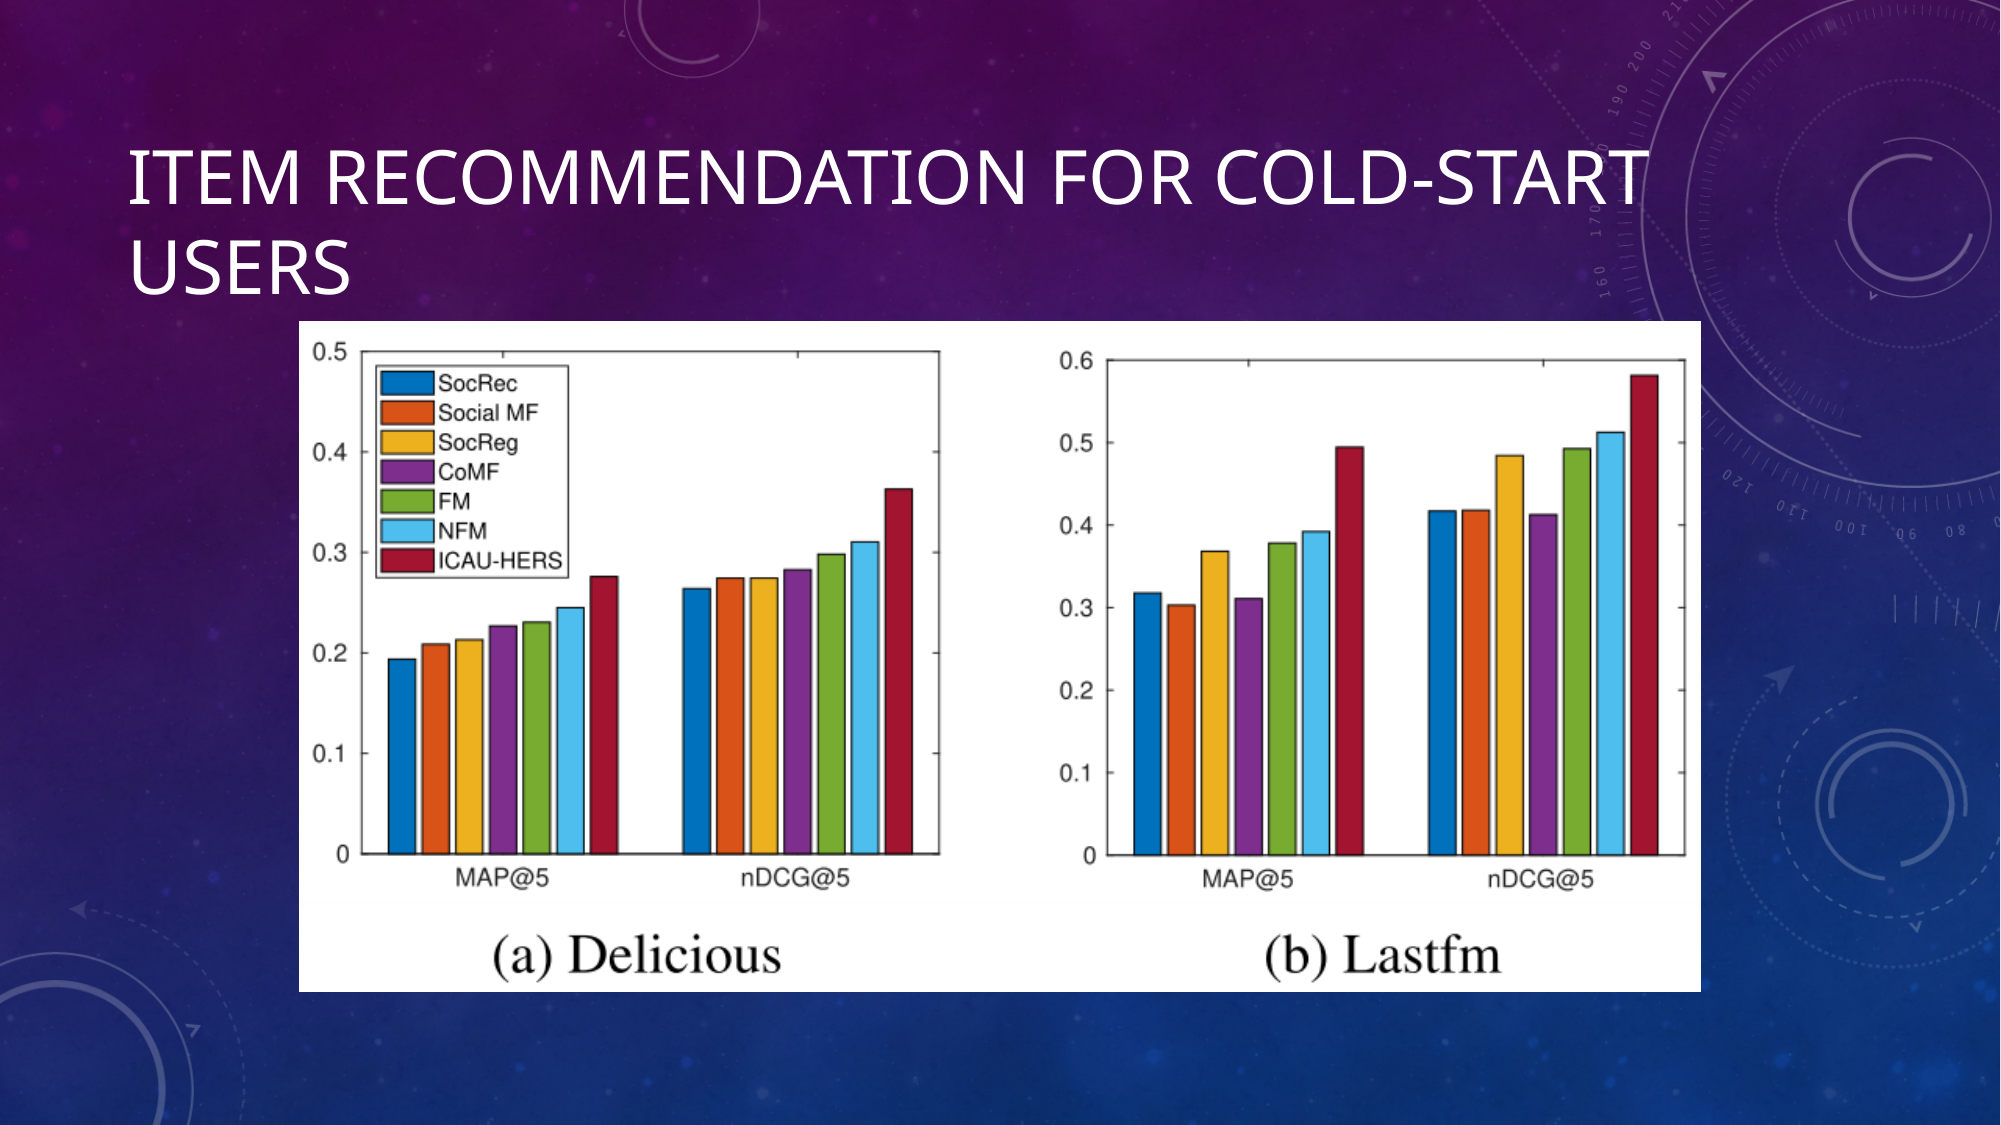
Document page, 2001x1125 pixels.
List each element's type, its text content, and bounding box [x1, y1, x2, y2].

picture [0, 0, 2001, 1125]
title Item recommendation for cold-start users [112, 99, 1775, 339]
